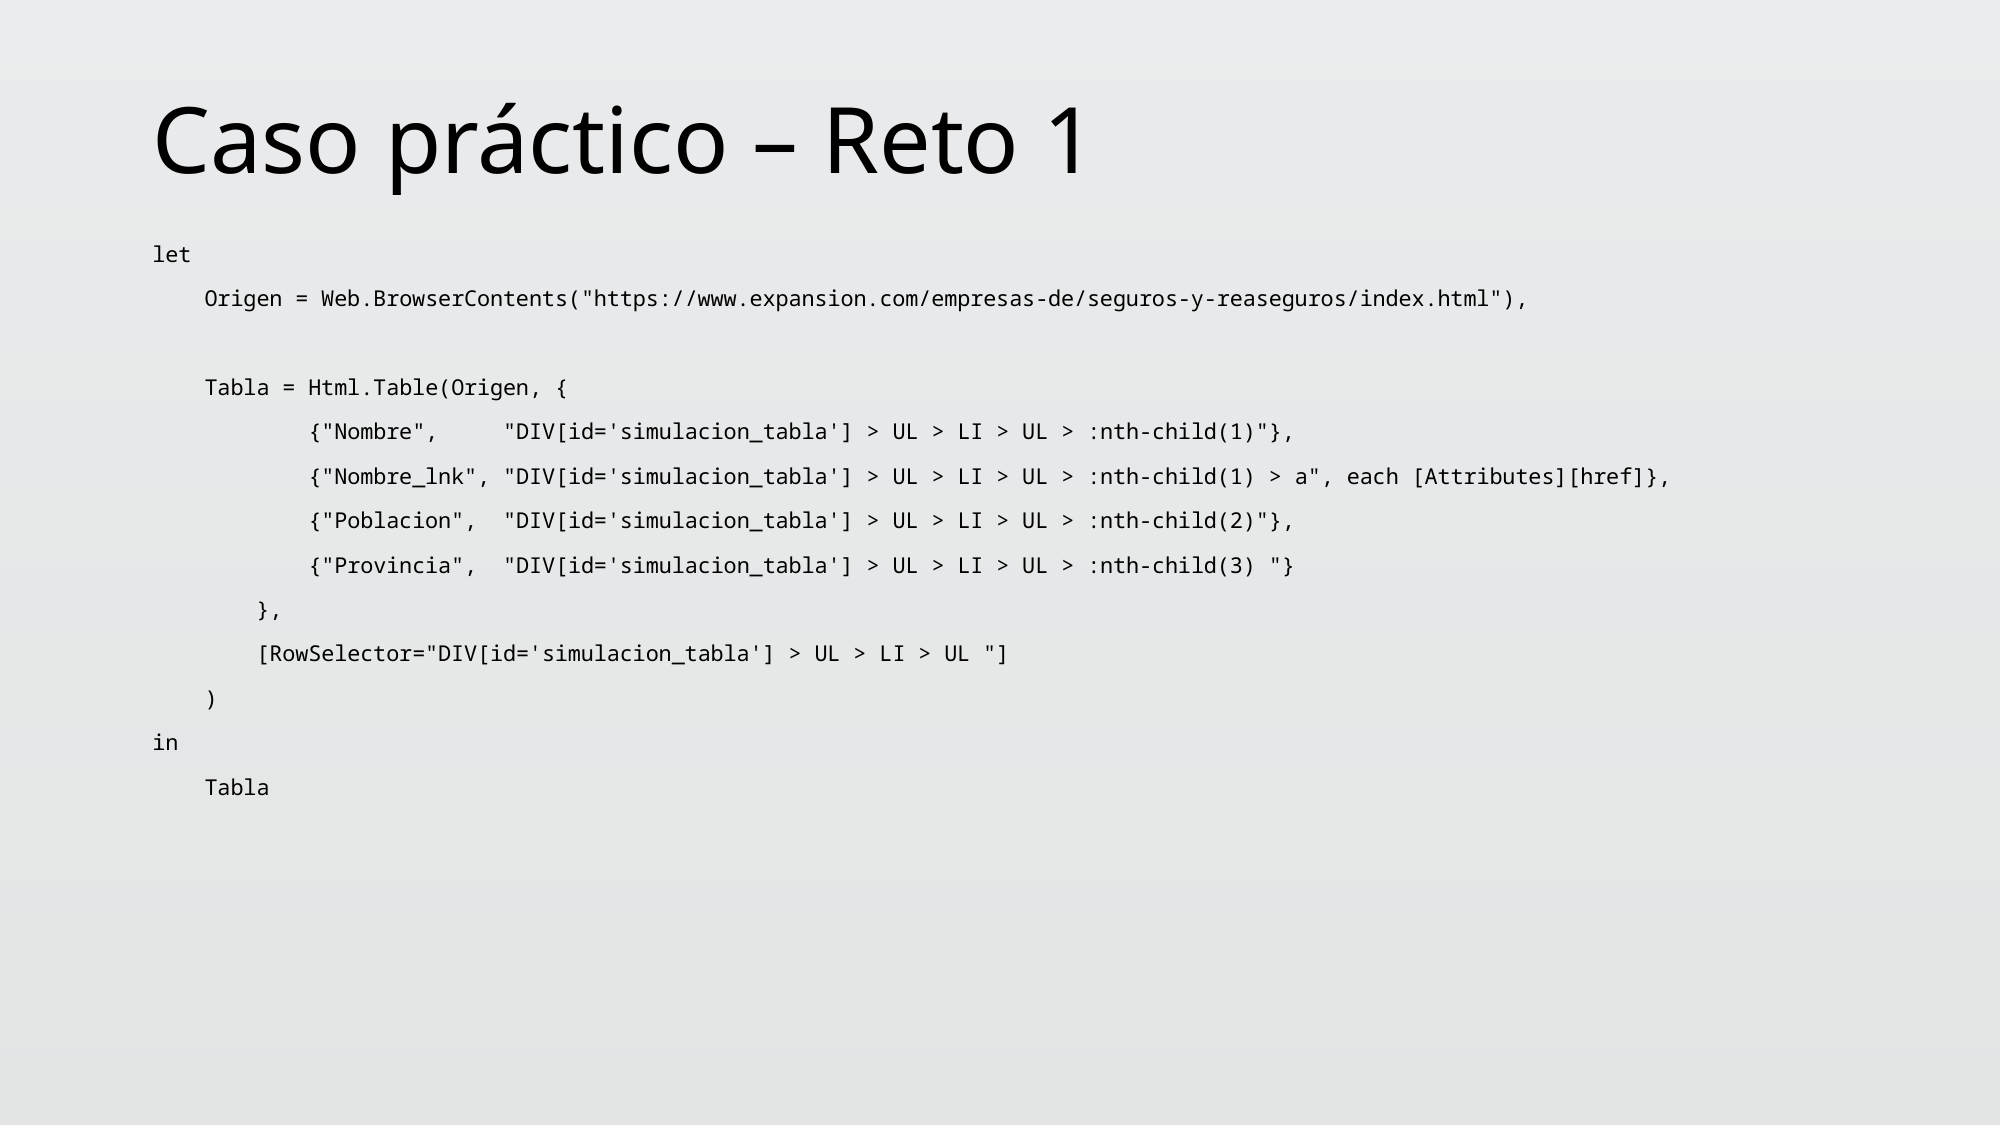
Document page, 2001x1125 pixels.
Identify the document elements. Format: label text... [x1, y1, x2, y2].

title Caso práctico – Reto 1 [137, 59, 1863, 229]
list let Origen = Web.BrowserContents("https://www.expansion.com/empresas-de/seguros-y-reaseguros/index.html"), Tabla = Html.Table(Origen, { {"Nombre", "DIV[id='simulacion_tabla'] > UL > LI > UL > :nth-child(1)"}, {"Nombre_lnk", "DIV[id='simulacion_tabla'] > UL > LI > UL > :nth-child(1) > a", each [Attributes][href]}, {"Poblacion", "DIV[id='simulacion_tabla'] > UL > LI > UL > :nth-child(2)"}, {"Provincia", "DIV[id='simulacion_tabla'] > UL > LI > UL > :nth-child(3) "} }, [RowSelector="DIV[id='simulacion_tabla'] > UL > LI > UL "] ) in Tabla [137, 235, 1863, 1052]
